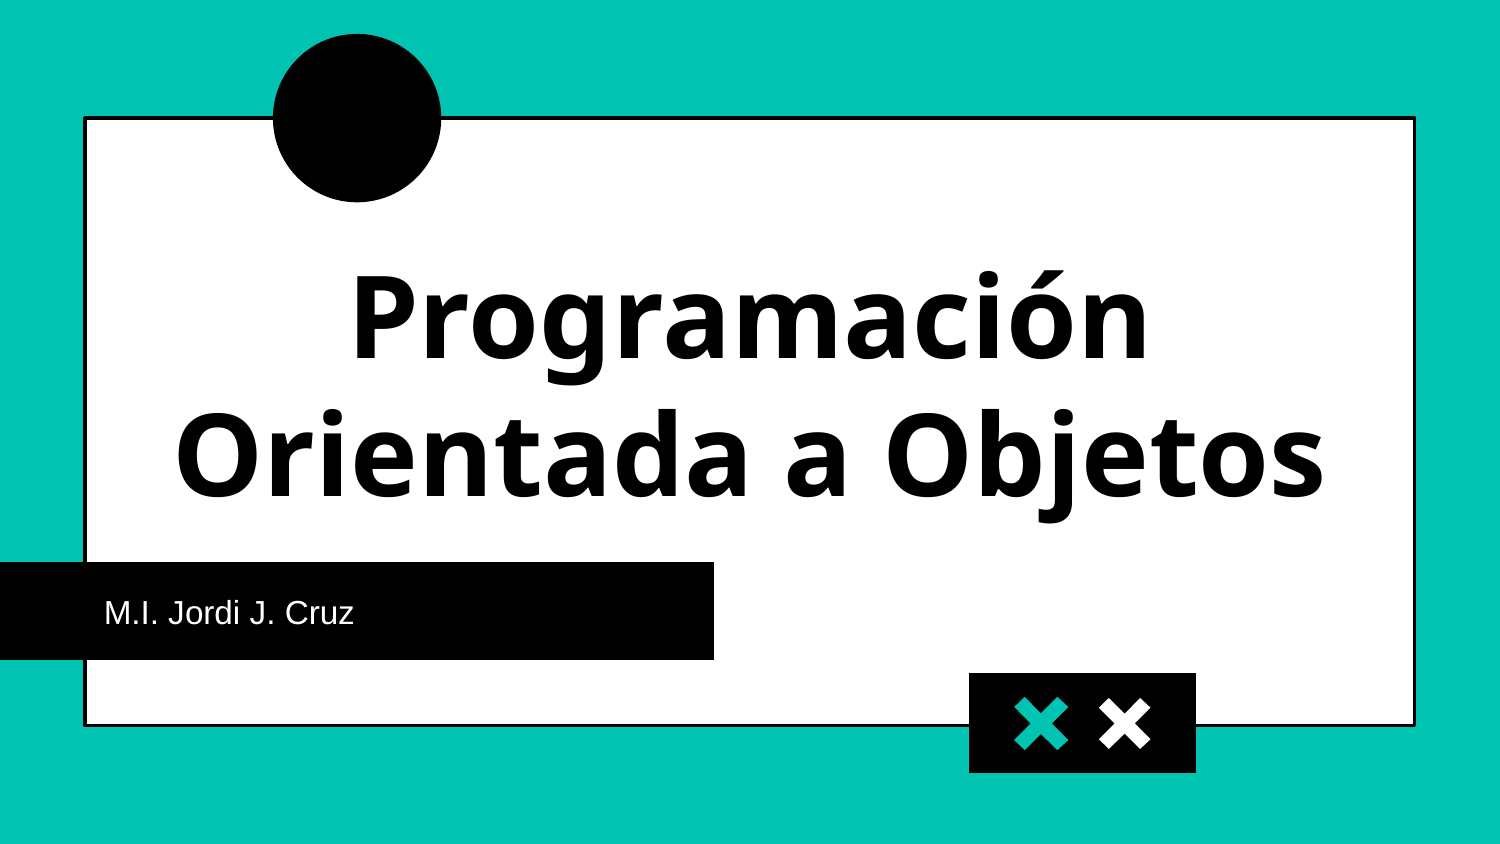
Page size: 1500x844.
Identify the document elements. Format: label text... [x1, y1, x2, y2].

title Programación Orientada a Objetos [85, 228, 1415, 536]
subtitle M.I. Jordi J. Cruz [88, 561, 701, 662]
